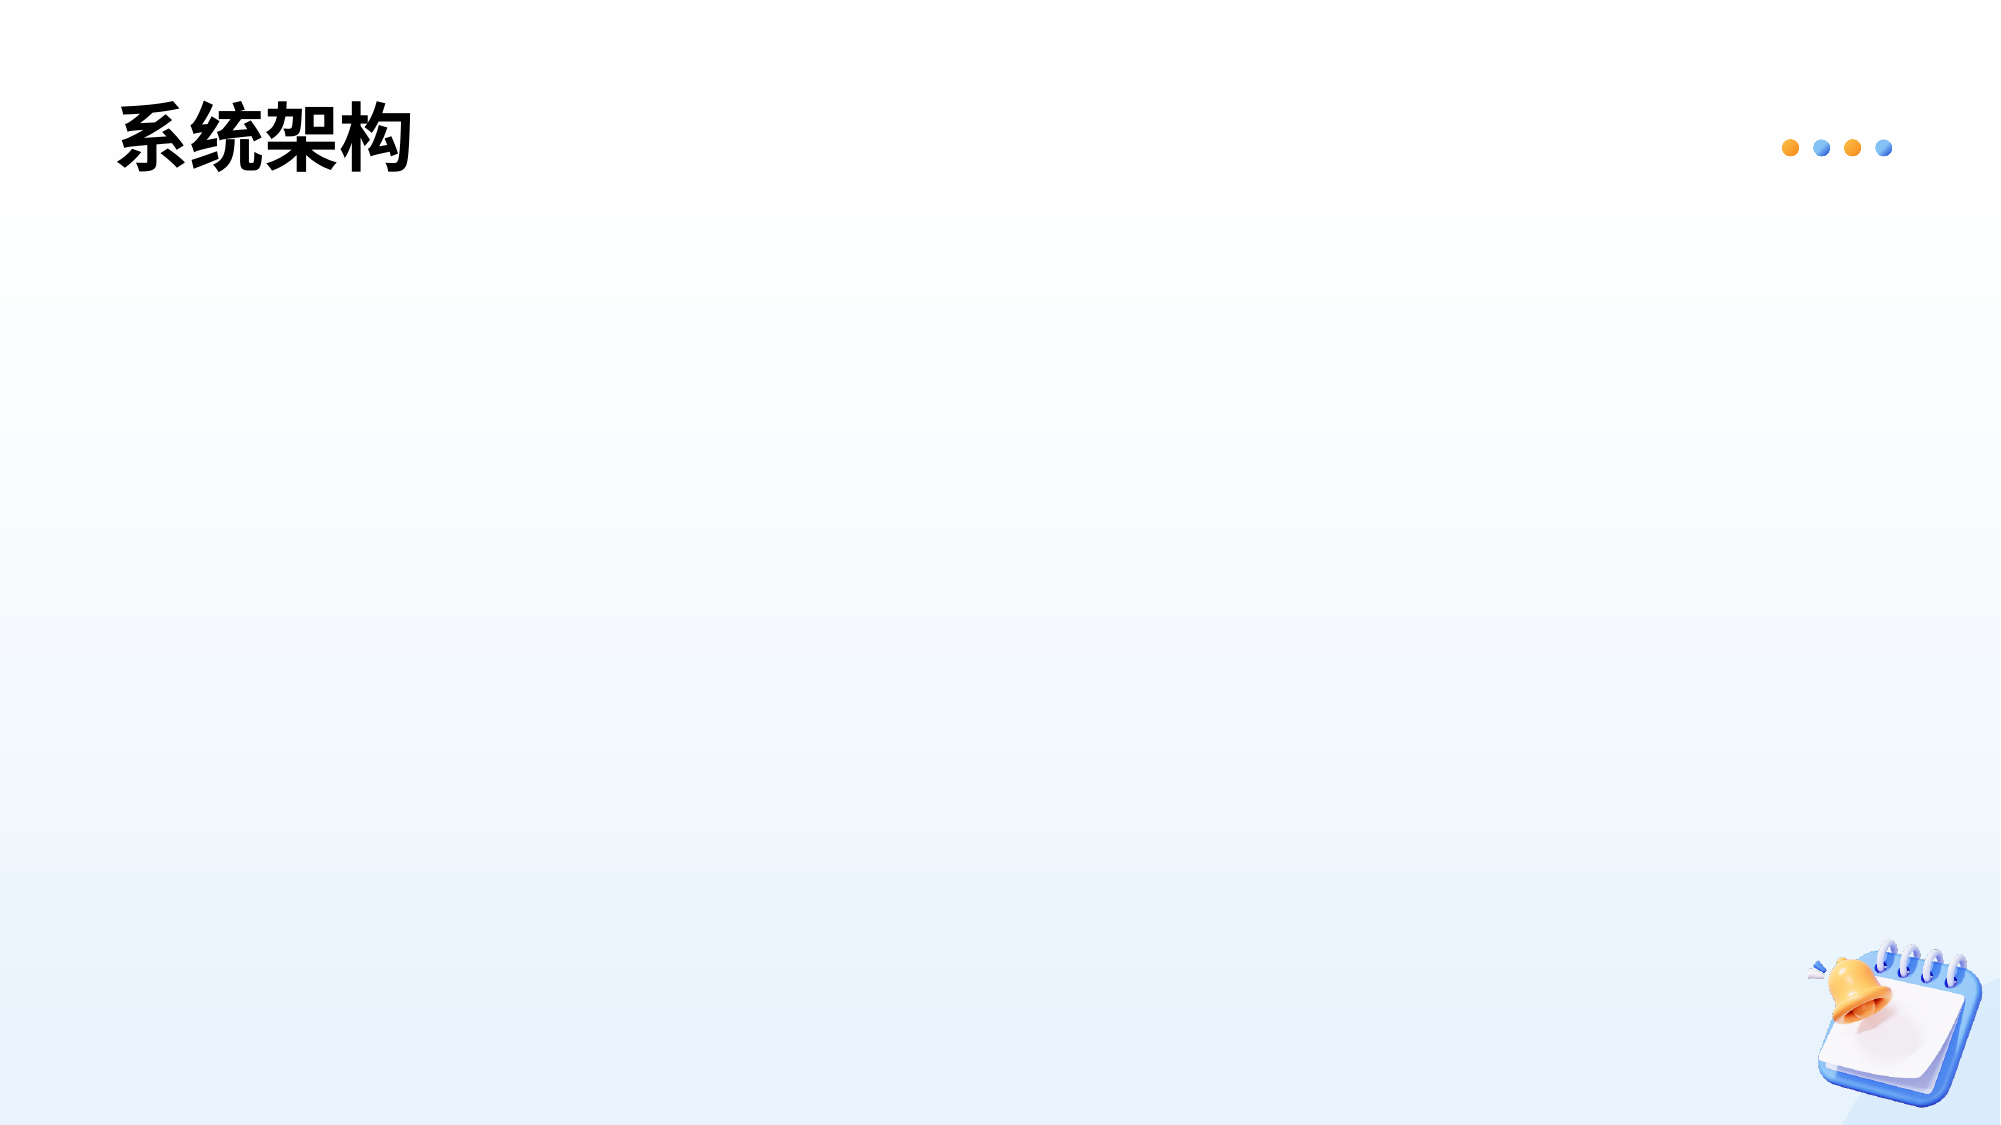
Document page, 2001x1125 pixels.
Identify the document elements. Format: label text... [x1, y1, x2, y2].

title 系统架构 [114, 64, 1886, 181]
picture [1798, 934, 1987, 1112]
